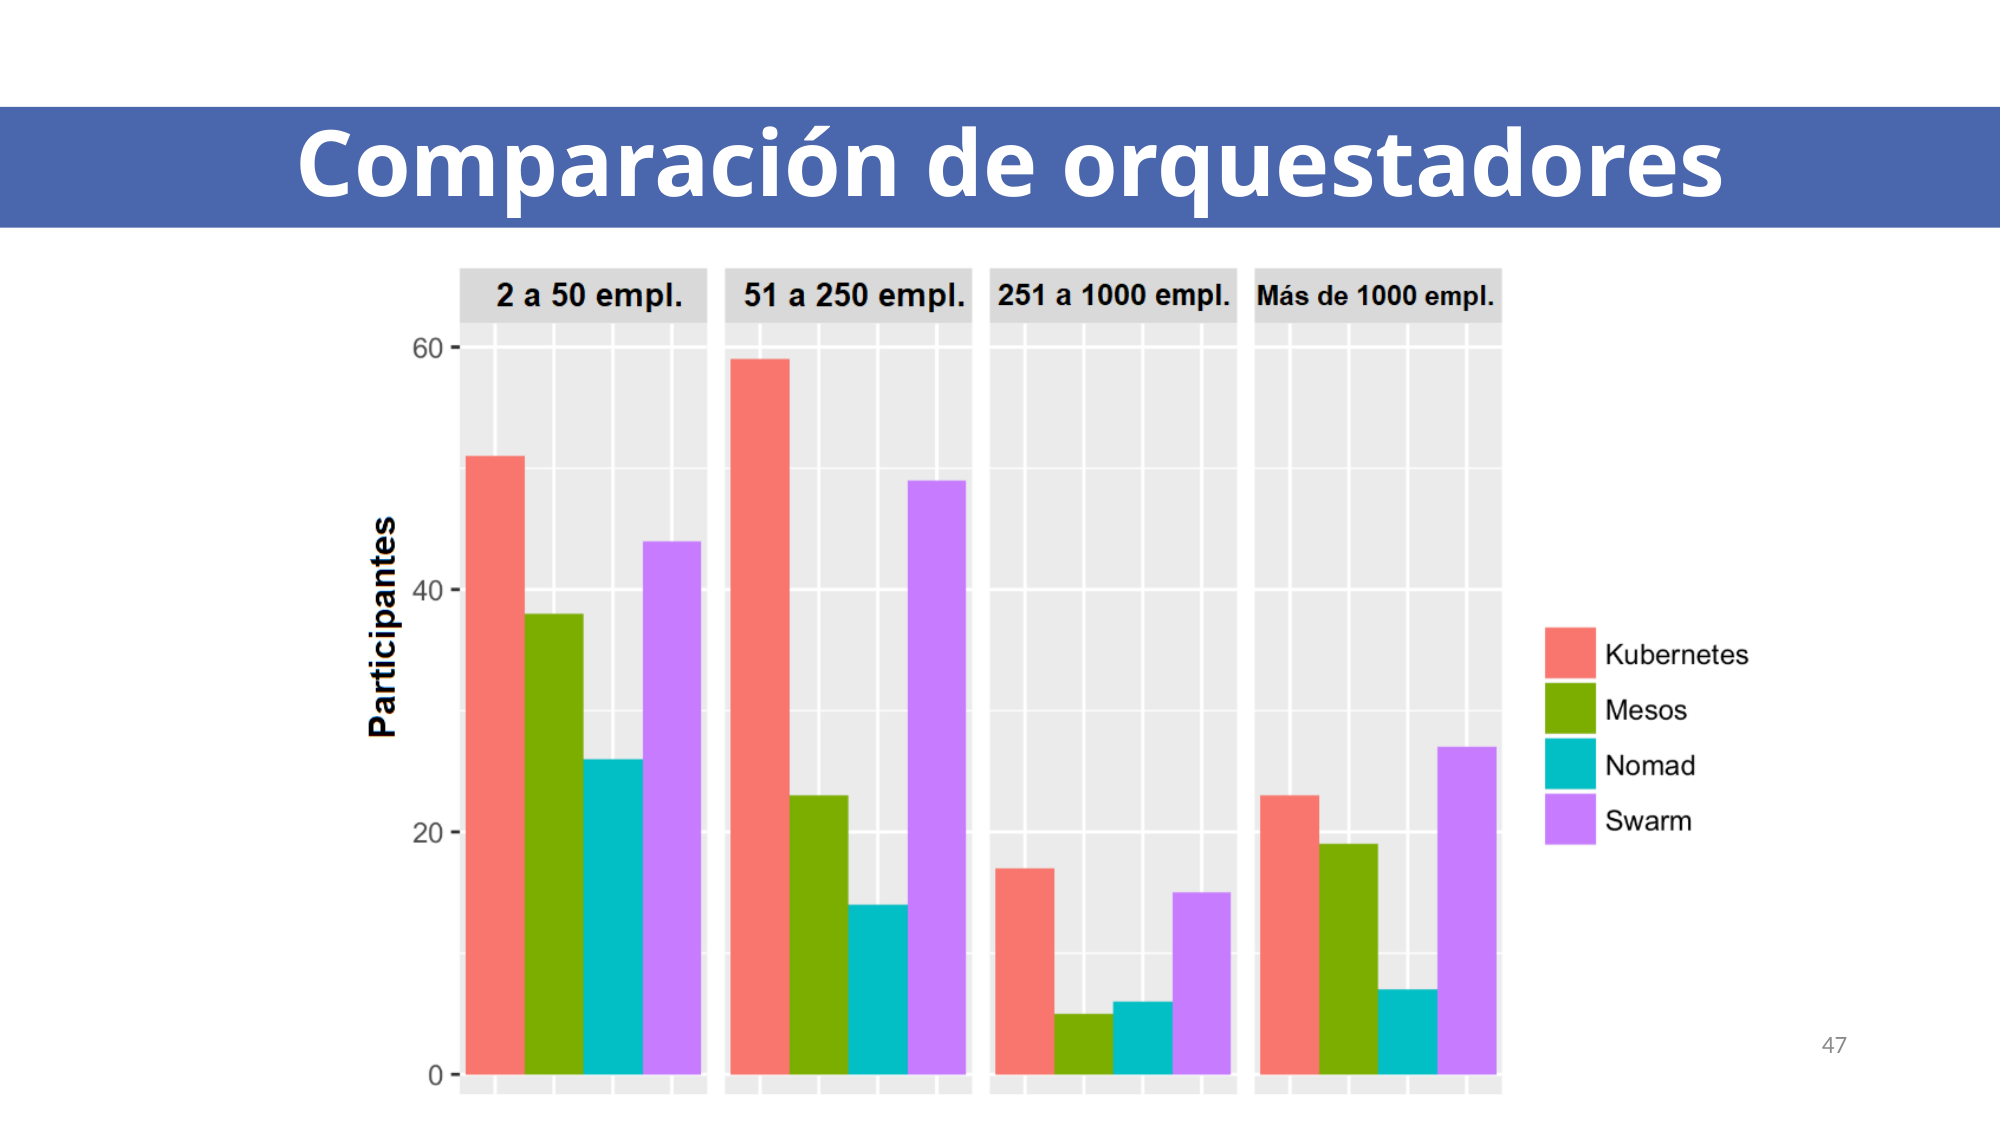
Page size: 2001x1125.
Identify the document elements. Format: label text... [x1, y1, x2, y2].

text_box [0, 106, 2000, 229]
picture [357, 239, 1758, 1125]
title Comparación de orquestadores [91, 105, 1931, 228]
slide_number 47 [1758, 1014, 1863, 1074]
